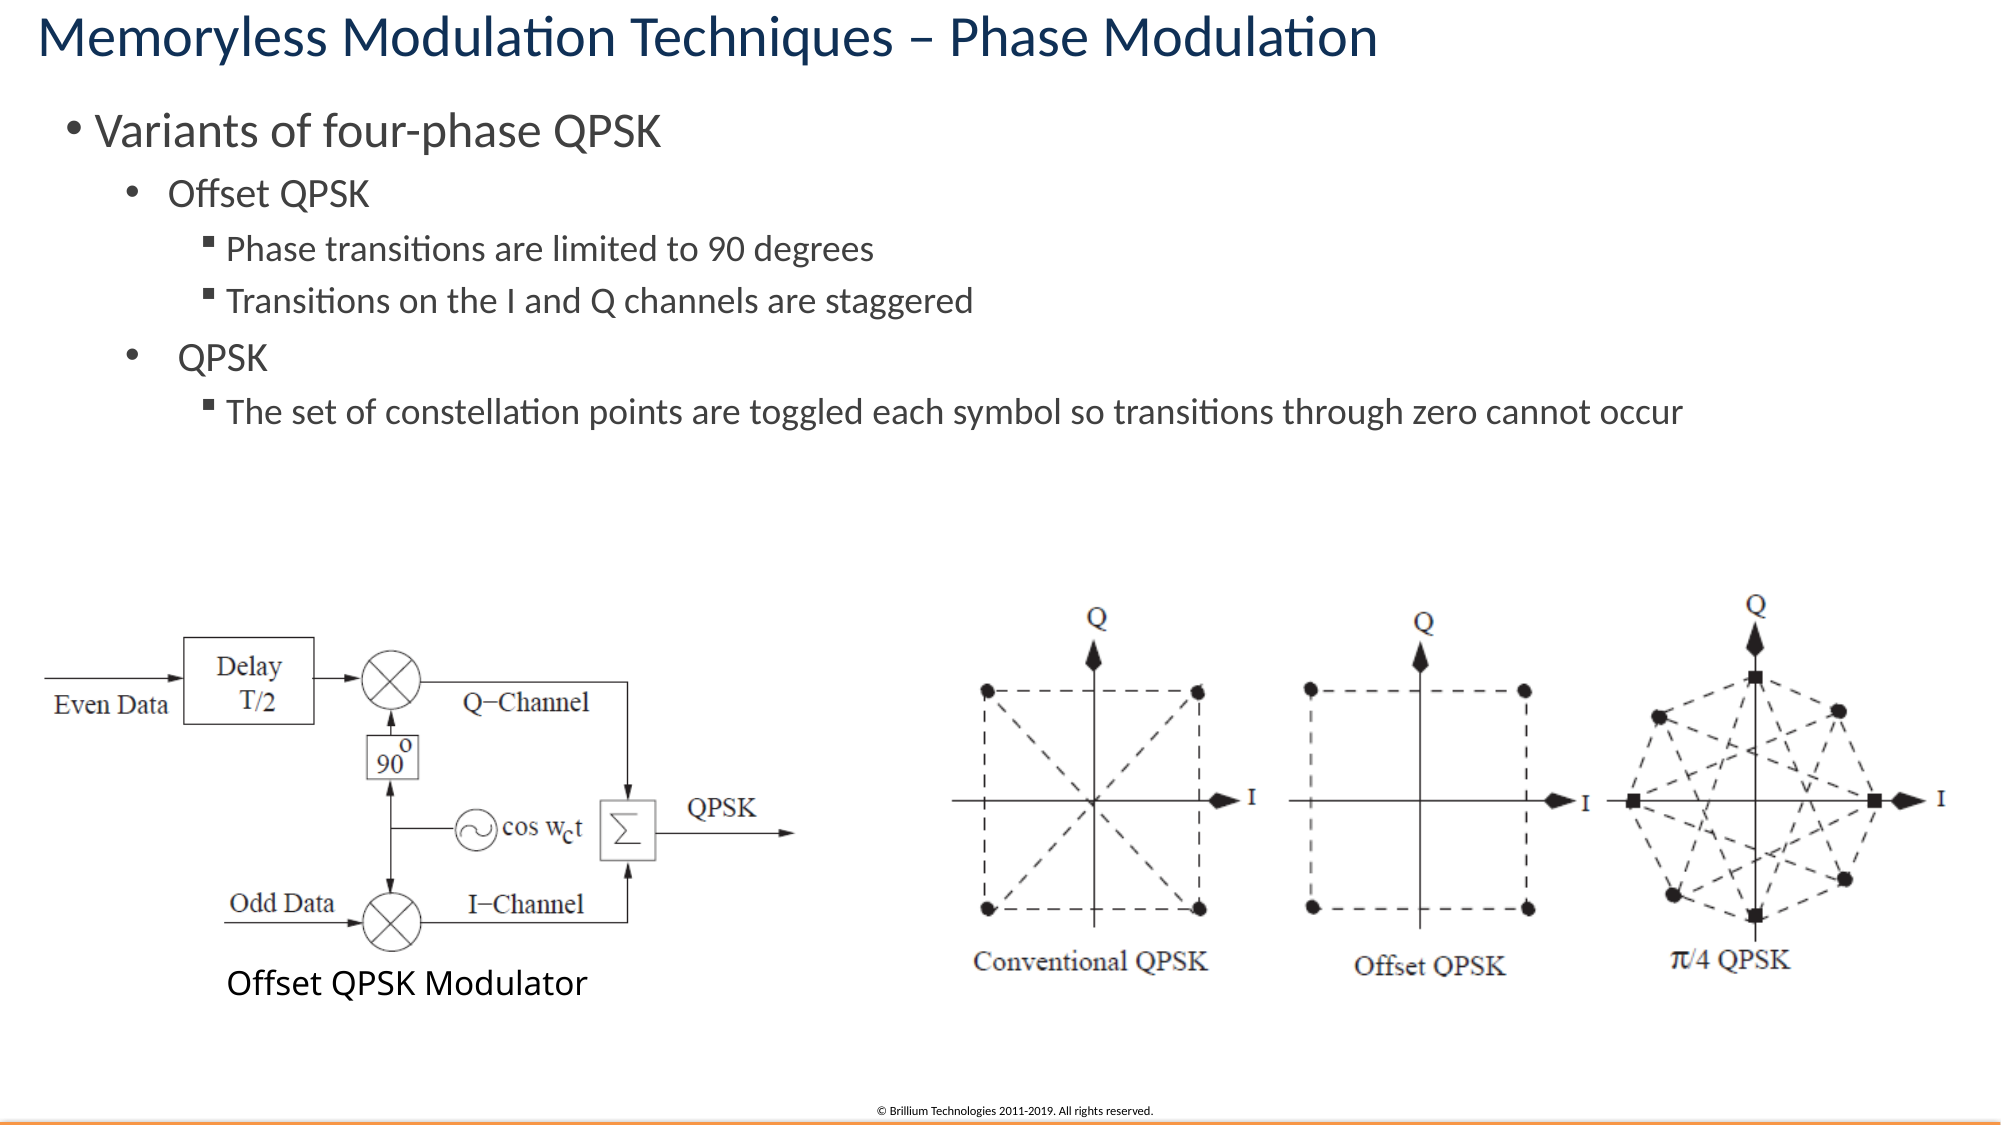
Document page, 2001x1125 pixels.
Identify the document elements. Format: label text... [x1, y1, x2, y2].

picture [929, 582, 1960, 1009]
title Memoryless Modulation Techniques – Phase Modulation [22, 0, 1900, 66]
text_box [20, 606, 829, 1011]
